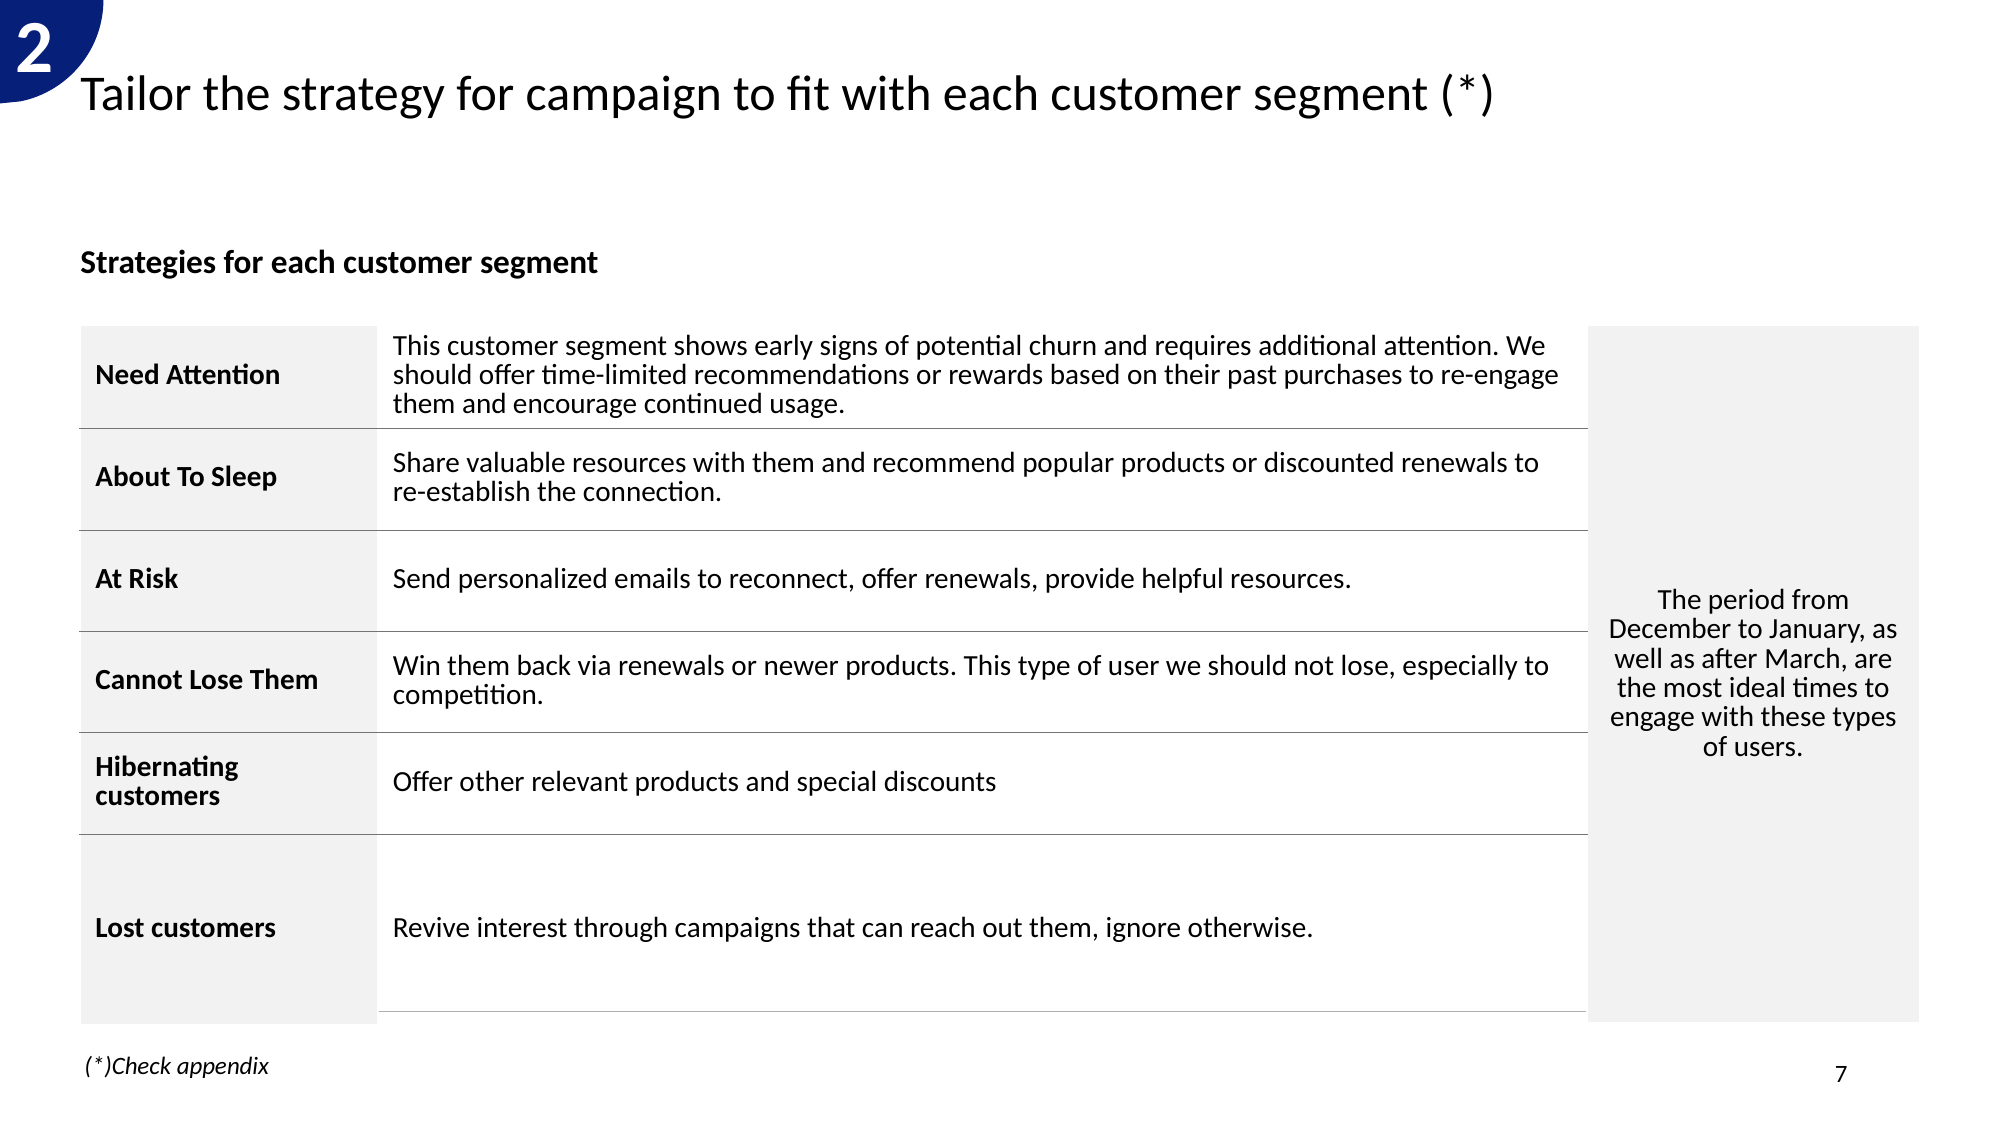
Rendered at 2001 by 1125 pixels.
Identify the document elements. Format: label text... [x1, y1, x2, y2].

title Tailor the strategy for campaign to fit with each customer segment (*) [80, 59, 1920, 163]
text_box (*)Check appendix [83, 1039, 935, 1091]
table_cell Send personalized emails to reconnect, offer renewals, provide helpful resources. [379, 531, 1586, 631]
table_cell Share valuable resources with them and recommend popular products or discounted renewals to re-establish the connection. [379, 429, 1586, 530]
slide_number 7 [1412, 1042, 1863, 1103]
table_cell Cannot Lose Them [81, 632, 377, 732]
table_cell Hibernating customers [81, 733, 377, 834]
table_header Need Attention [81, 326, 377, 428]
table_cell At Risk [81, 531, 377, 631]
table_cell Revive interest through campaigns that can reach out them, ignore otherwise. [379, 835, 1586, 1024]
table_header This customer segment shows early signs of potential churn and requires additional attention. We should offer time-limited recommendations or rewards based on their past purchases to re-engage them and encourage continued usage. [379, 326, 1586, 428]
table_cell Offer other relevant products and special discounts [379, 733, 1586, 834]
table_cell About To Sleep [81, 429, 377, 530]
table_header The period from December to January, as well as after March, are the most ideal times to engage with these types of users. [1588, 326, 1919, 1022]
text_box Strategies for each customer segment [79, 232, 674, 300]
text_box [0, 0, 104, 104]
table_cell Win them back via renewals or newer products. This type of user we should not lose, especially to competition. [379, 632, 1586, 732]
table_cell Lost customers [81, 835, 377, 1024]
